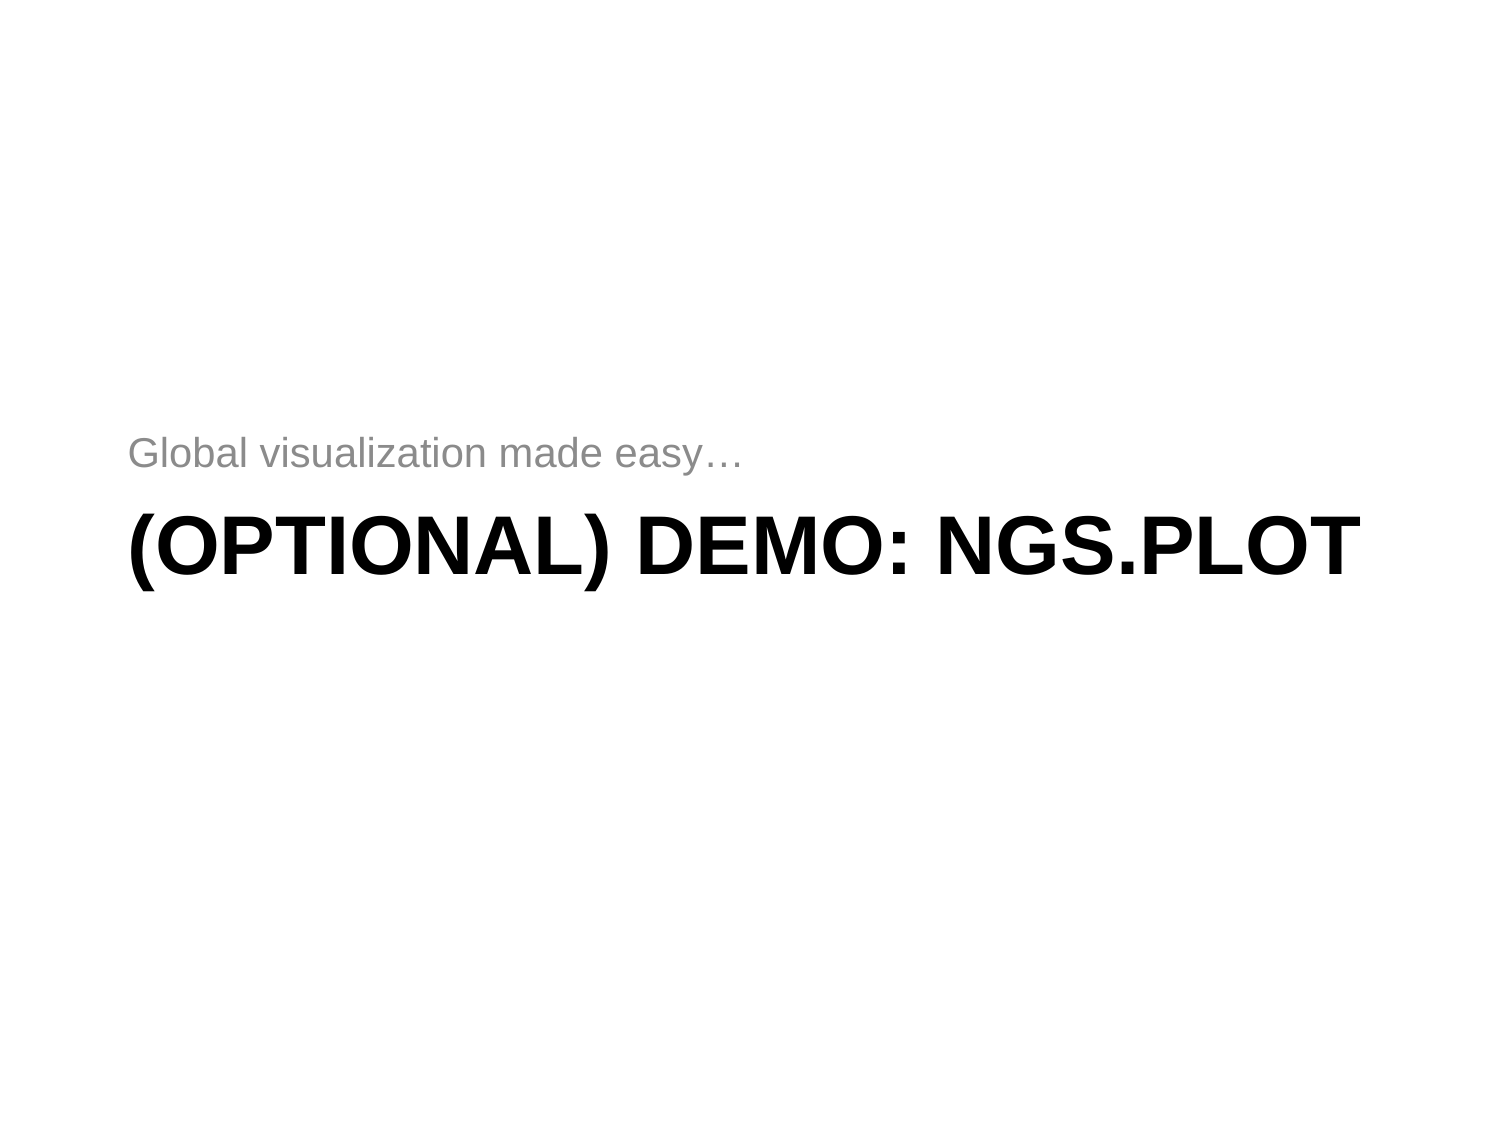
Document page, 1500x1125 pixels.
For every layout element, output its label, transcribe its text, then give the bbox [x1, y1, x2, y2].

list Global visualization made easy… [112, 237, 1388, 484]
title (optional) Demo: ngs.plot [112, 484, 1388, 708]
